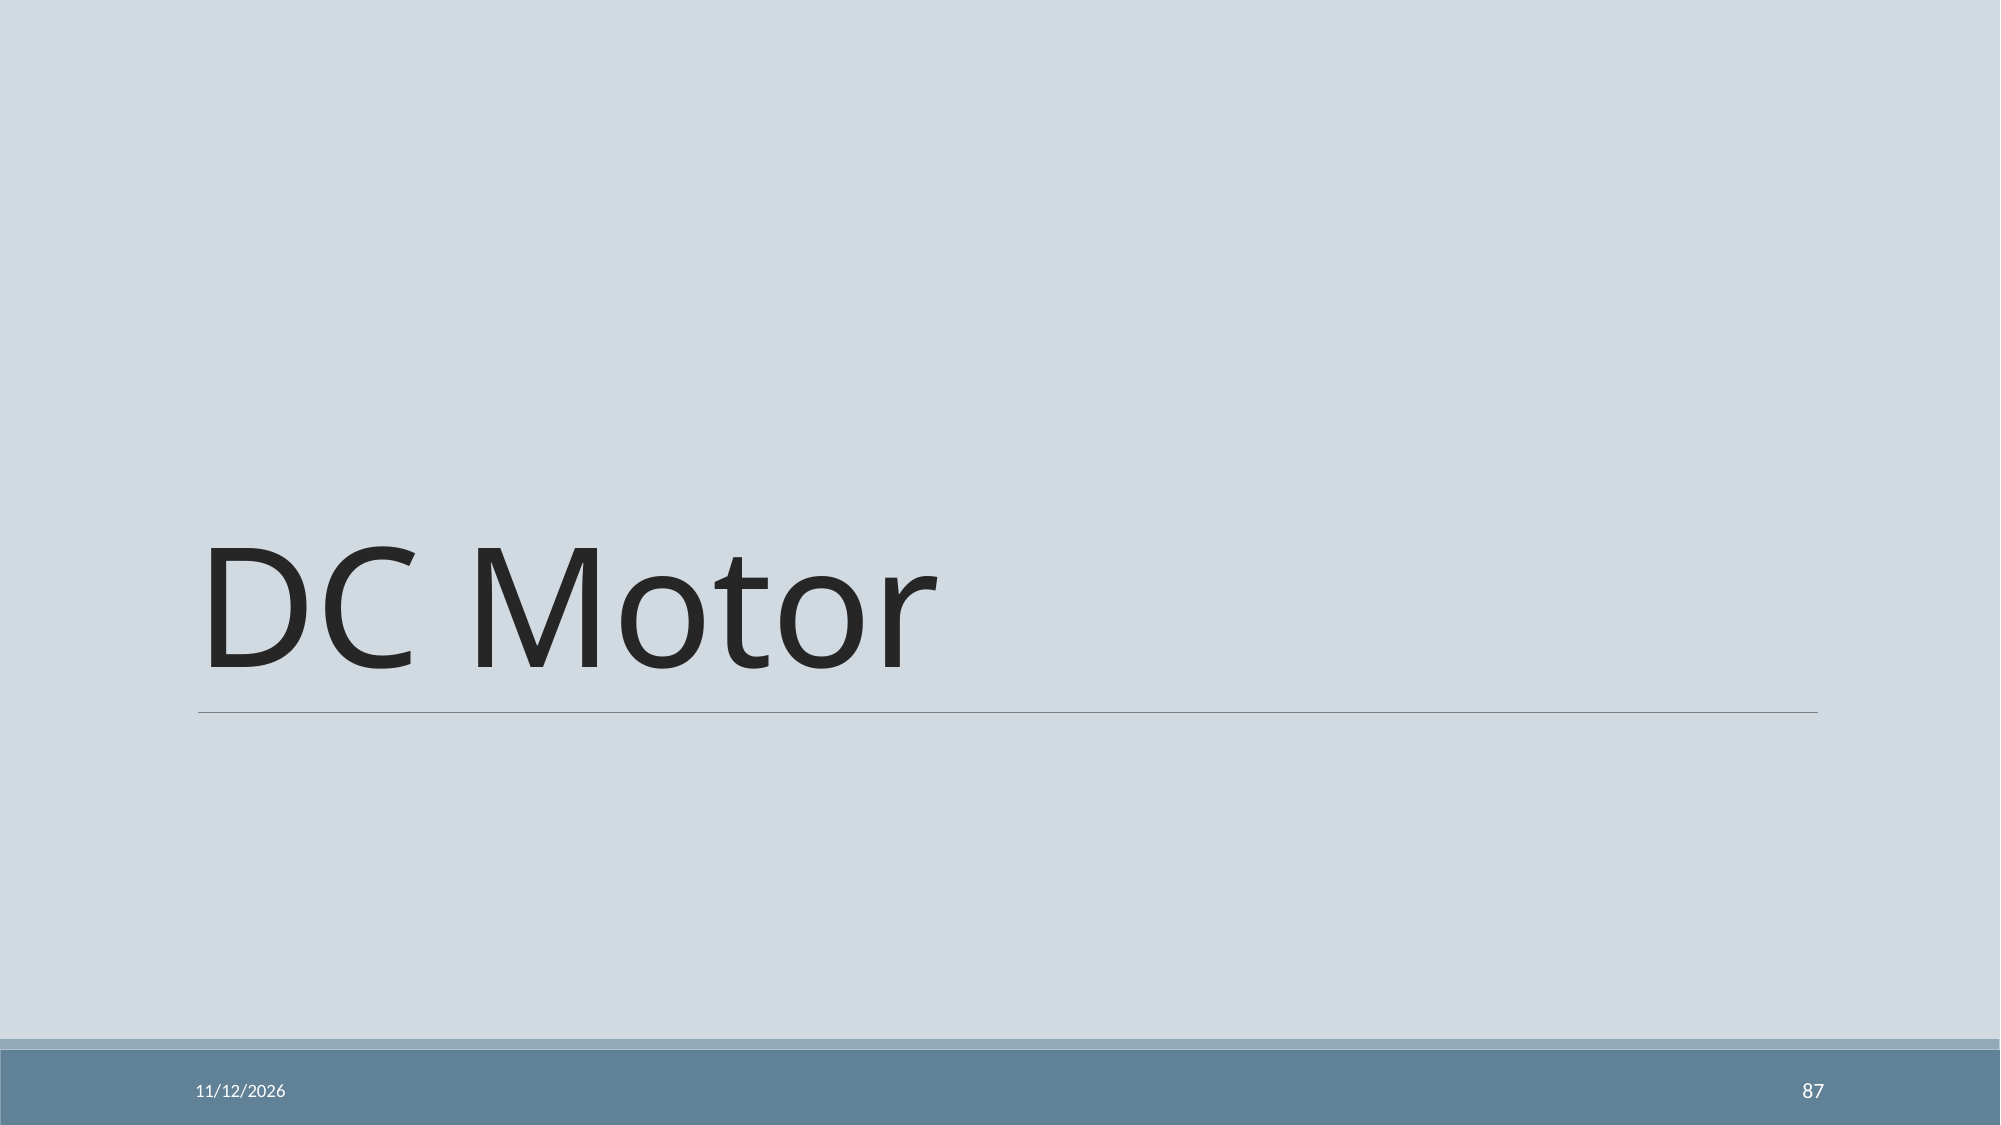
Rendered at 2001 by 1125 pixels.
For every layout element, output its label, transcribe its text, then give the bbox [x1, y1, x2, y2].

slide_number 87 [1624, 1059, 1840, 1120]
title DC Motor [180, 124, 1830, 710]
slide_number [180, 1059, 586, 1120]
